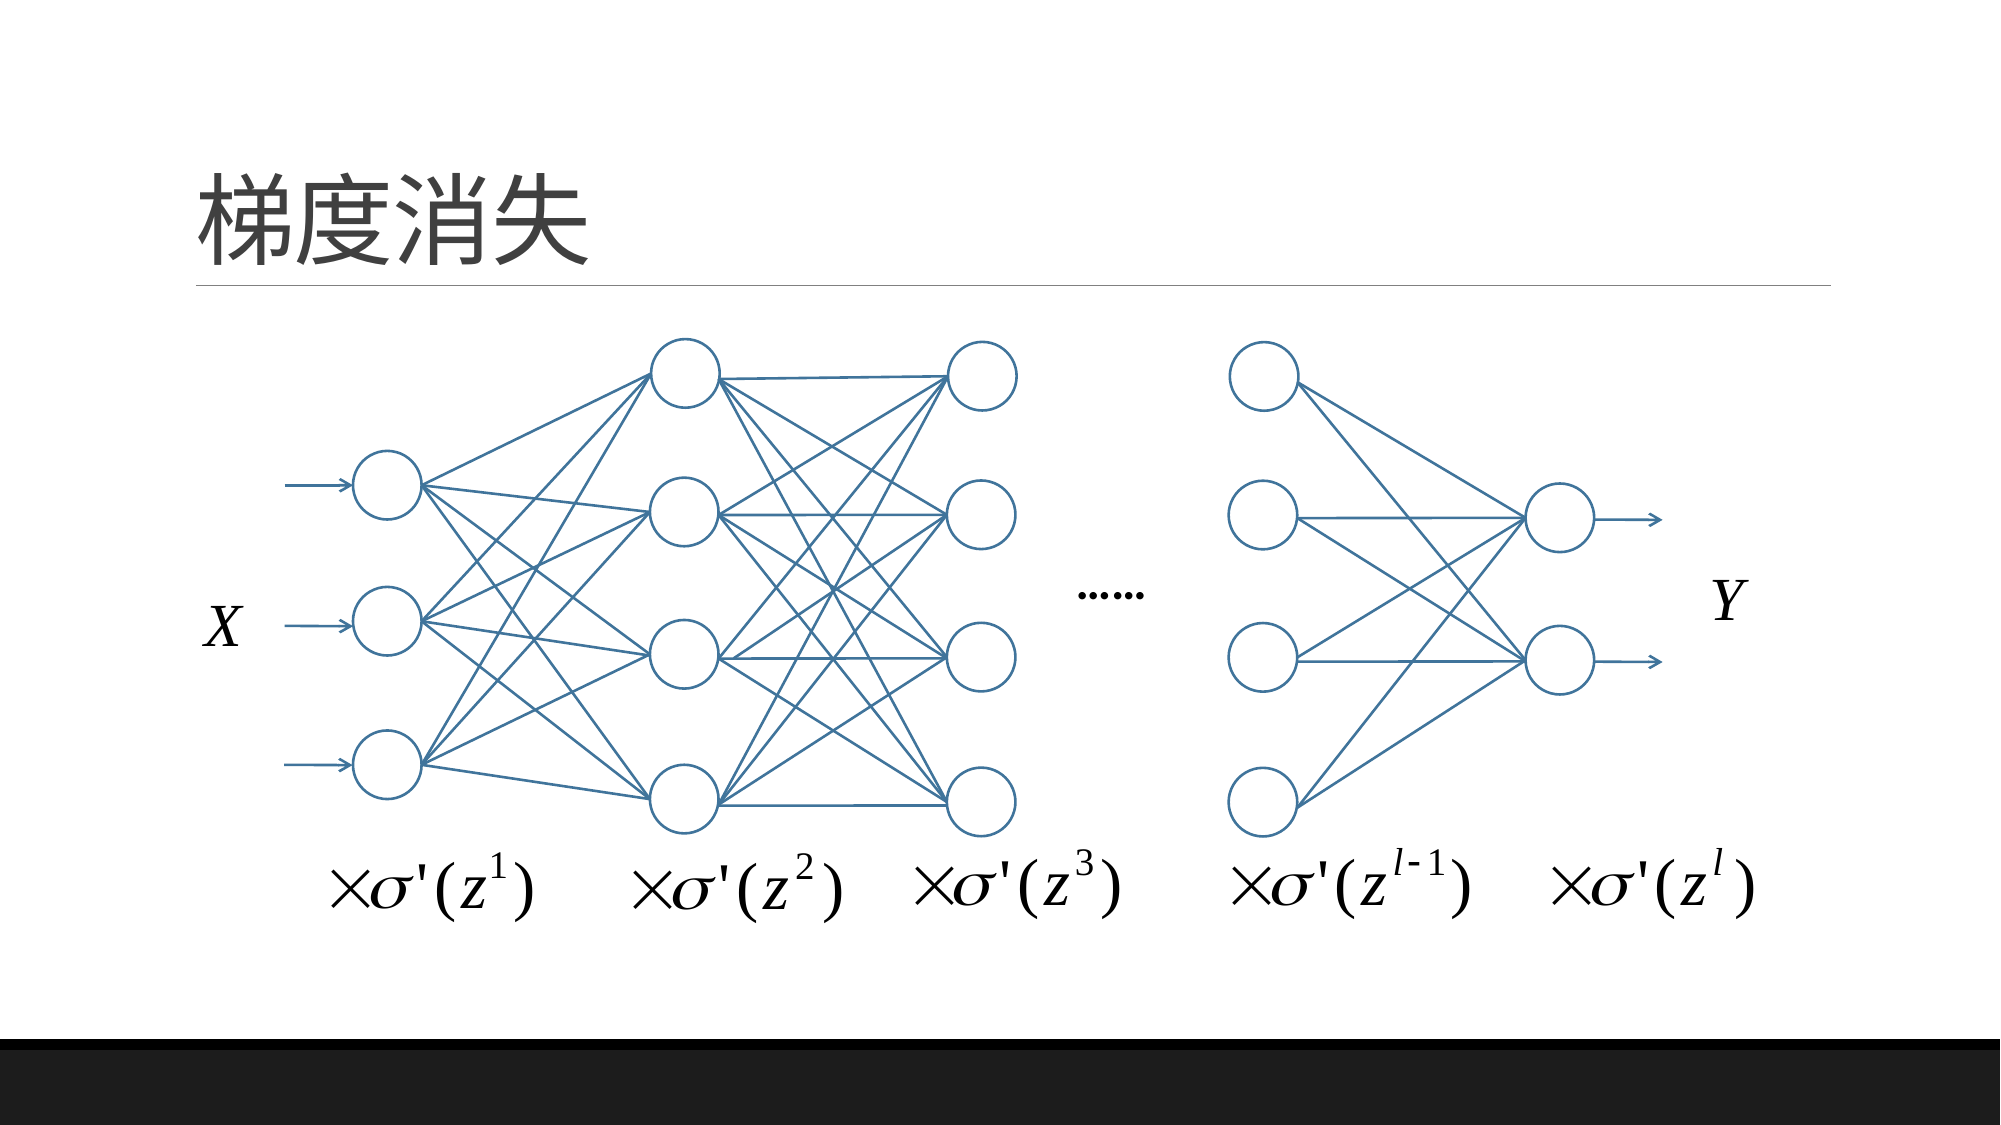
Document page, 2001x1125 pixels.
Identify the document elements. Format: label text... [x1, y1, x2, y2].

text_box …… [1060, 542, 1162, 617]
text_box [351, 729, 417, 801]
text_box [318, 835, 548, 949]
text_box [421, 762, 651, 766]
text_box [948, 766, 1017, 830]
text_box [947, 340, 1018, 412]
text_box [421, 372, 652, 482]
text_box [650, 337, 721, 410]
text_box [1703, 564, 1762, 632]
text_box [718, 378, 948, 803]
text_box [901, 832, 1136, 946]
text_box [1296, 381, 1527, 661]
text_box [1538, 832, 1768, 945]
text_box [1228, 340, 1300, 413]
text_box [650, 763, 717, 834]
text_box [1218, 832, 1487, 946]
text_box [421, 772, 651, 800]
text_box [421, 484, 651, 520]
text_box [662, 476, 714, 548]
title 梯度消失 [180, 47, 1830, 285]
text_box [351, 449, 417, 521]
text_box [1227, 621, 1293, 693]
text_box [1227, 479, 1293, 551]
text_box [672, 618, 714, 690]
text_box [958, 621, 1017, 693]
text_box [1296, 667, 1527, 809]
text_box [1534, 482, 1596, 554]
text_box [351, 585, 407, 657]
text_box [620, 837, 855, 950]
text_box [1534, 624, 1596, 696]
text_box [190, 589, 264, 657]
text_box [410, 523, 663, 752]
text_box [1227, 766, 1296, 830]
text_box [959, 479, 1017, 551]
